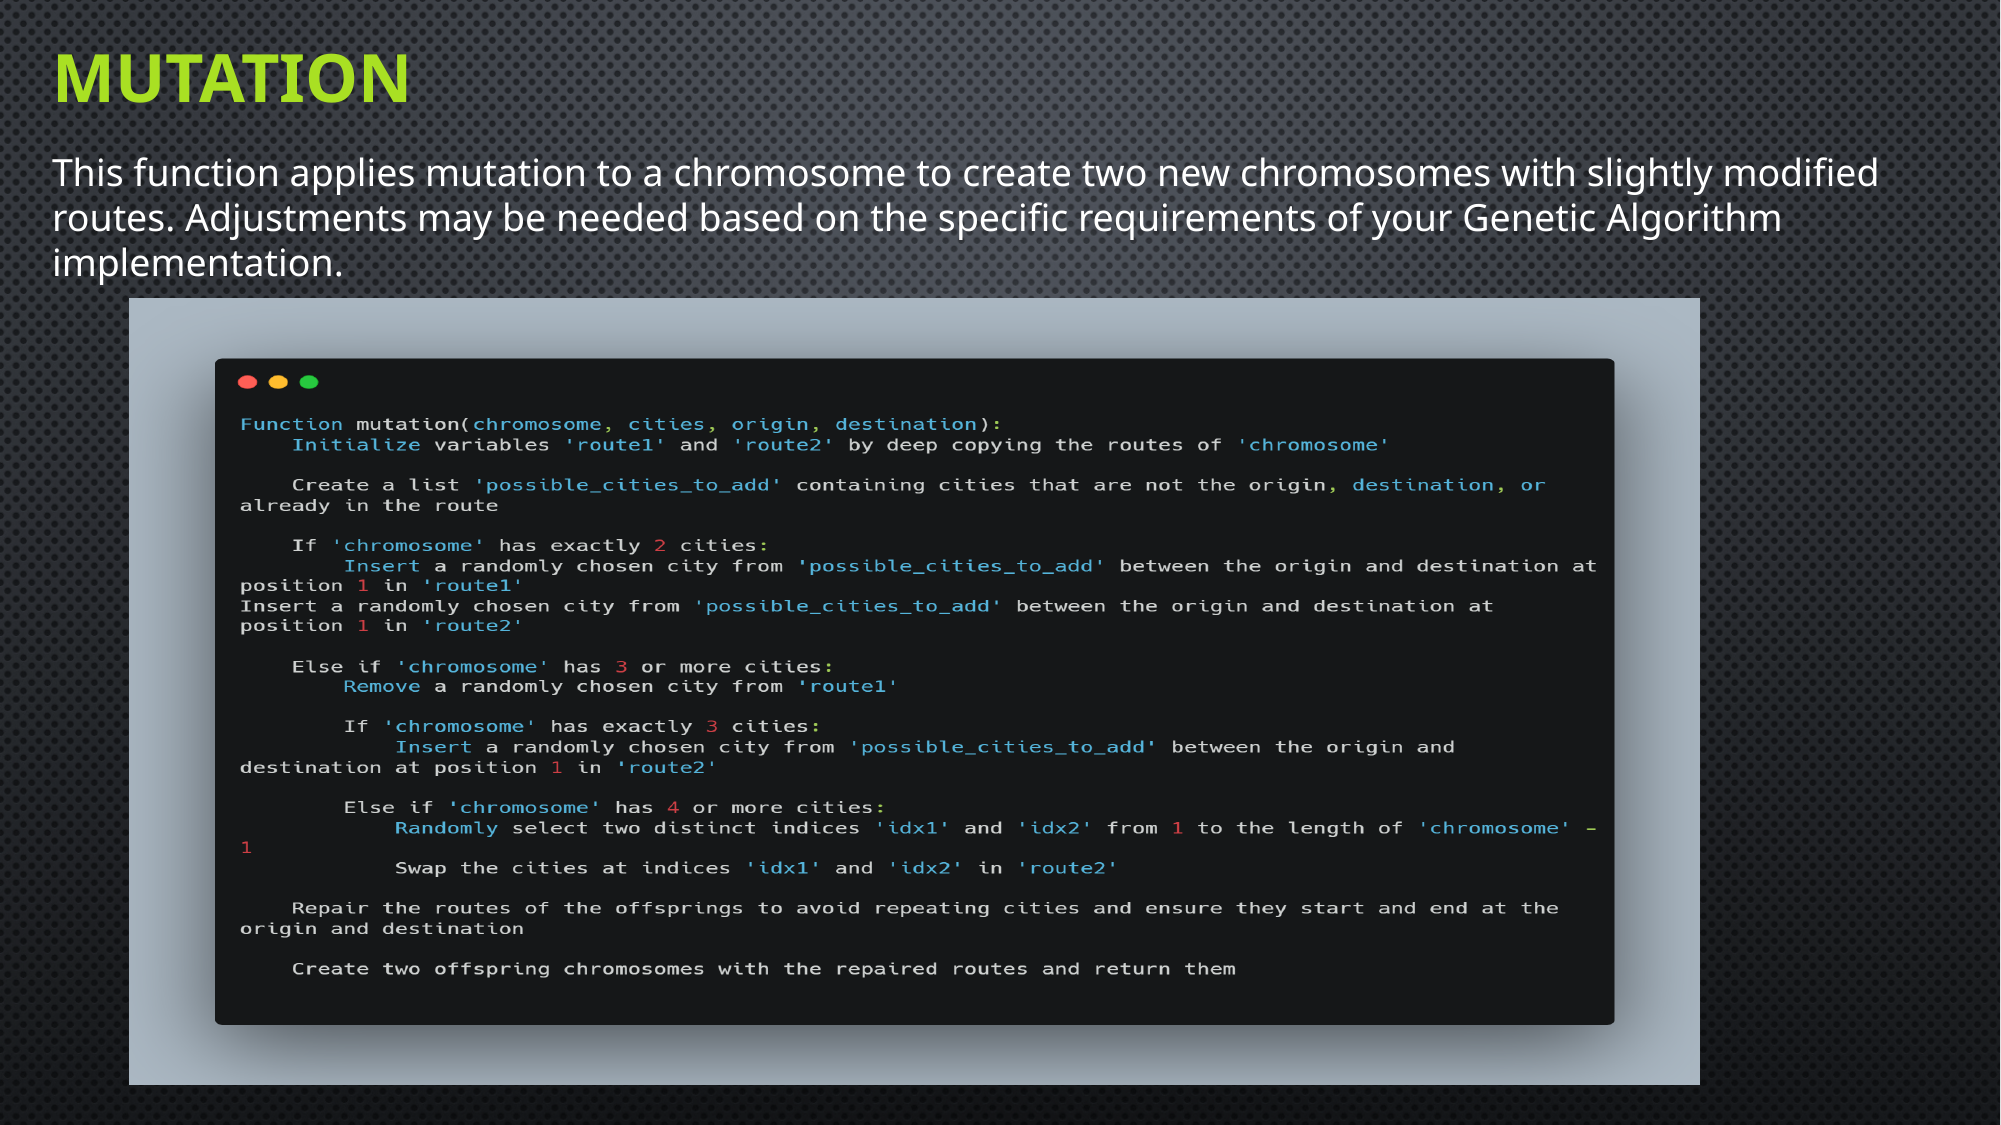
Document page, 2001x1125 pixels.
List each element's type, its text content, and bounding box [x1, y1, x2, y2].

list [129, 298, 1701, 1085]
text_box This function applies mutation to a chromosome to create two new chromosomes with slightly modified routes. Adjustments may be needed based on the specific requirements of your Genetic Algorithm implementation. [37, 97, 1966, 382]
title mutation [37, 24, 1663, 97]
